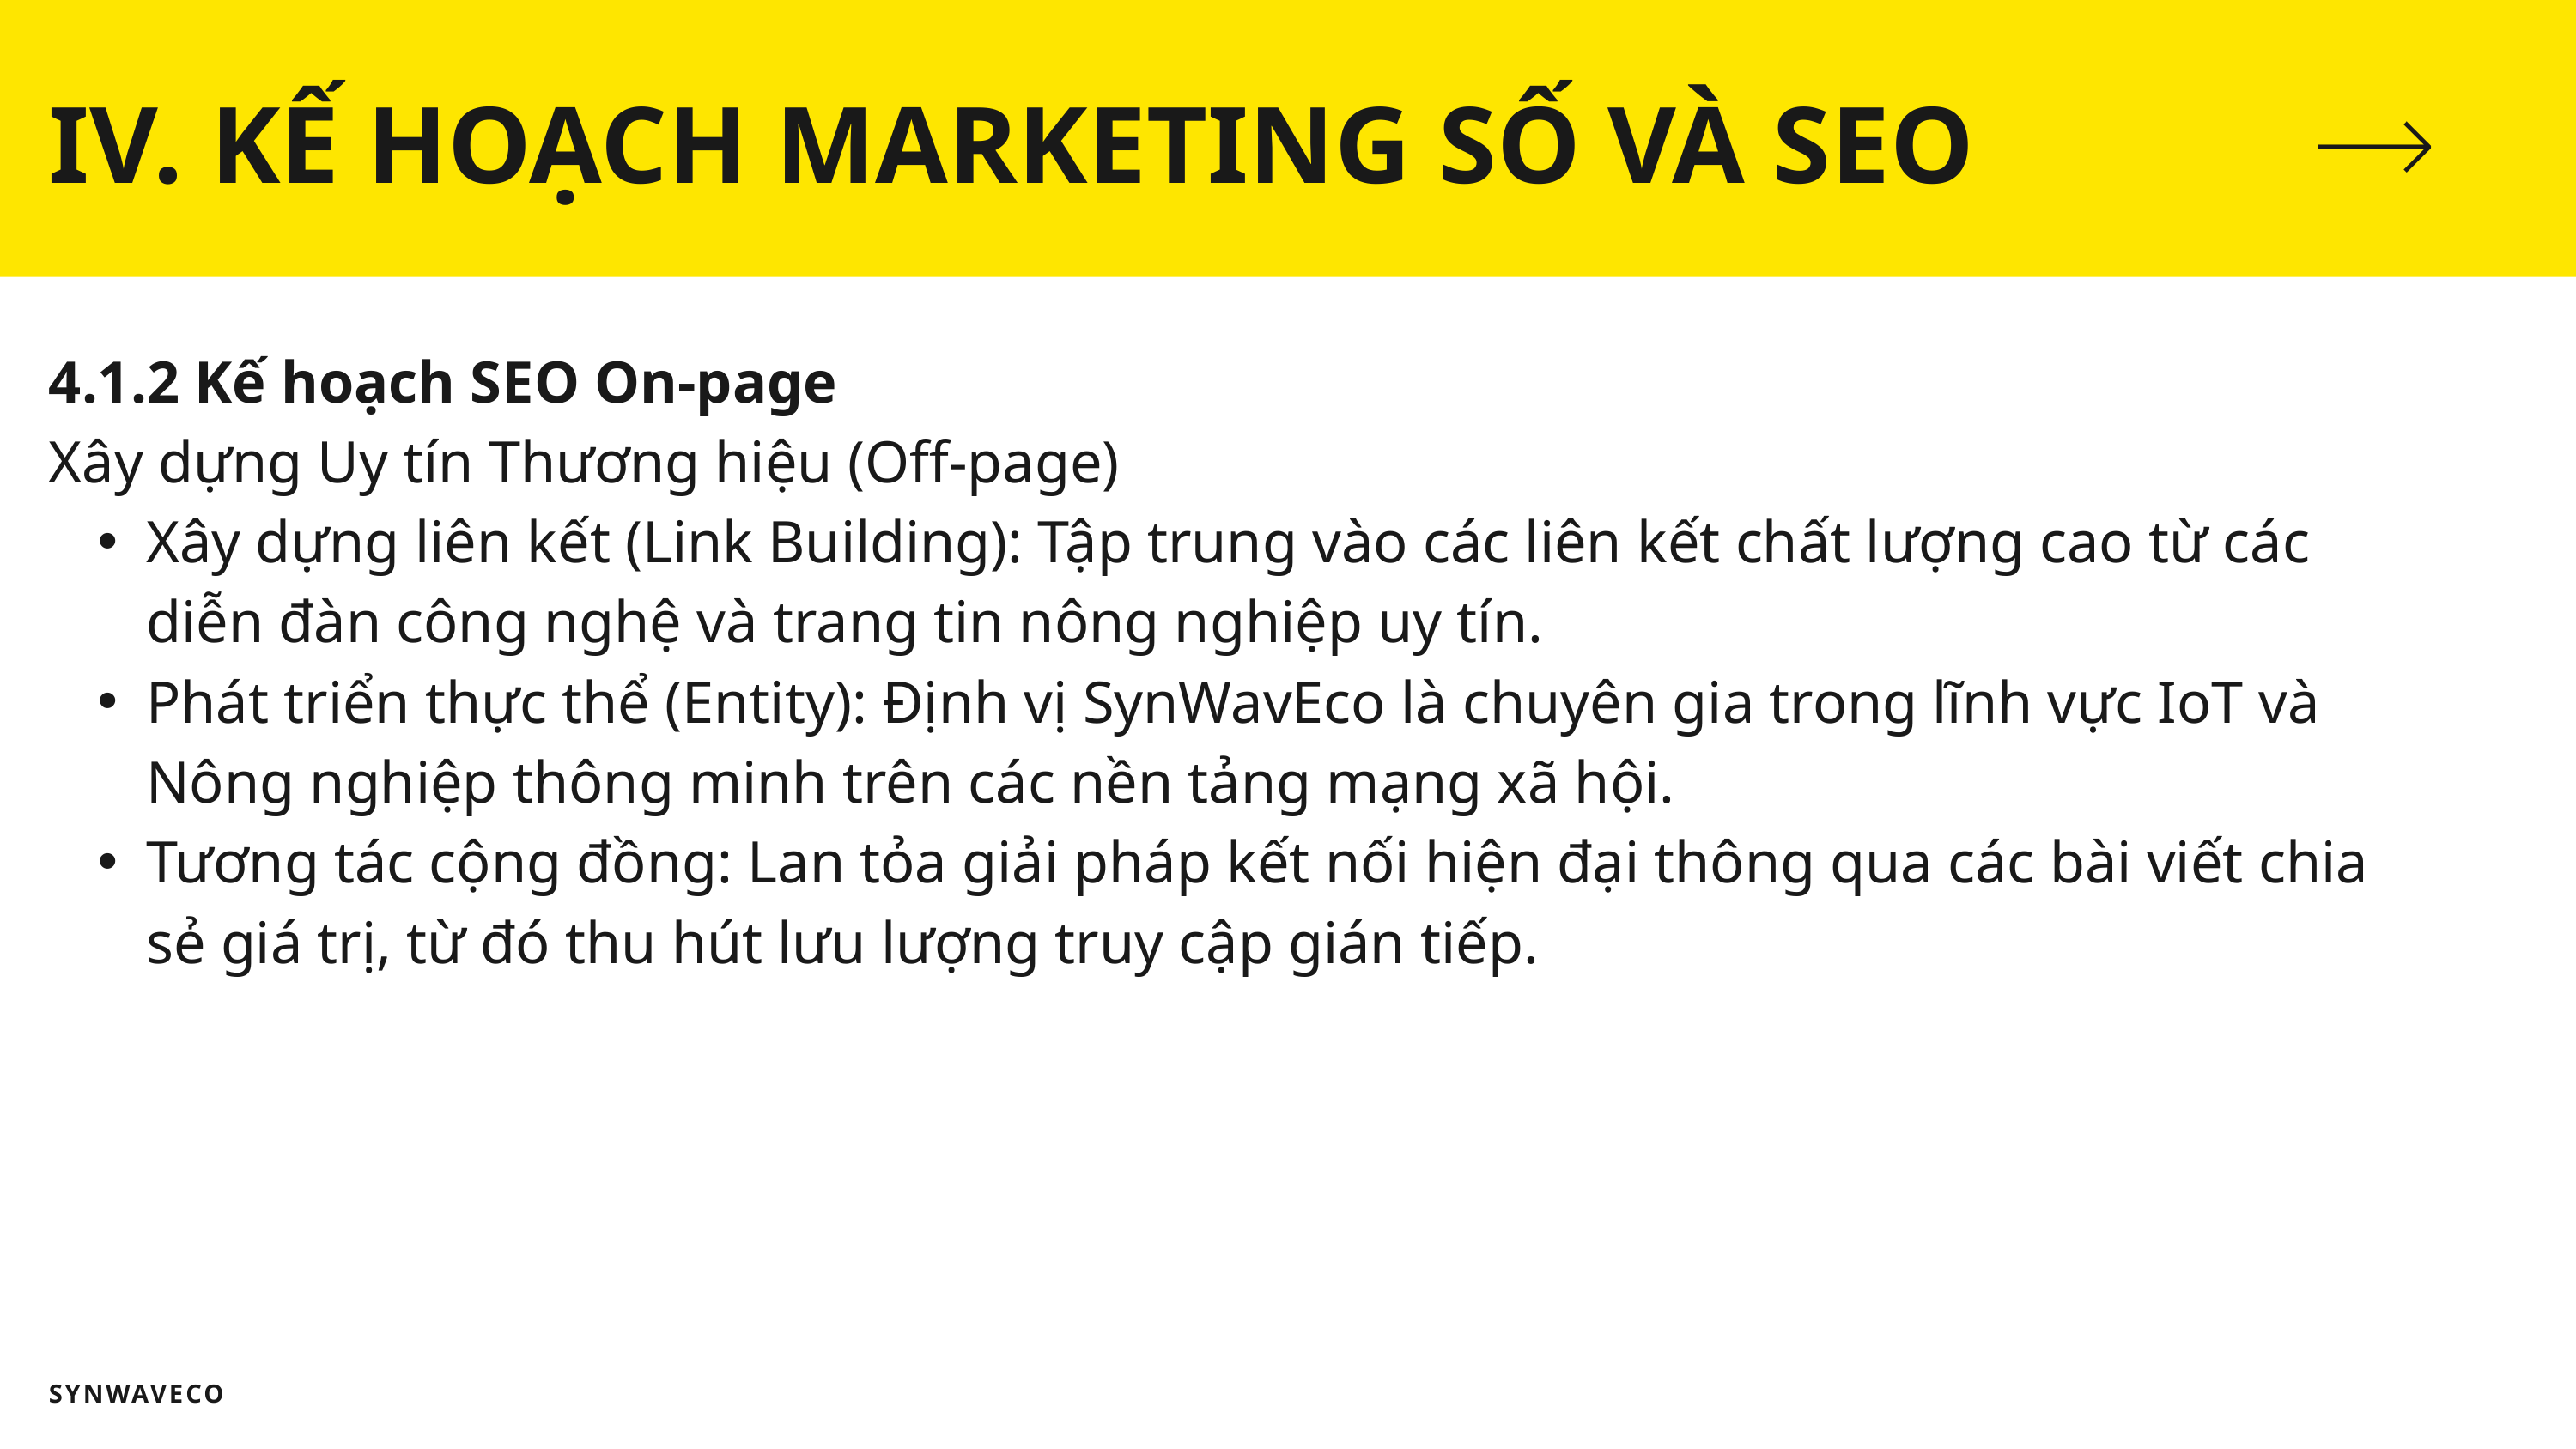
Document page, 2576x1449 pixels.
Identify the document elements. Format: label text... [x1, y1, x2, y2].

text_box [0, 0, 2576, 277]
text_box IV. KẾ HOẠCH MARKETING SỐ VÀ SEO [48, 99, 2066, 205]
text_box SYNWAVECO [48, 1378, 1021, 1409]
text_box 4.1.2 Kế hoạch SEO On-page Xây dựng Uy tín Thương hiệu (Off-page) Xây dựng liên kết (Link Building): Tập trung vào các liên kết chất lượng cao từ các diễn đàn công nghệ và trang tin nông nghiệp uy tín. Phát triển thực thể (Entity): Định vị SynWavEco là chuyên gia trong lĩnh vực IoT và Nông nghiệp thông minh trên các nền tảng mạng xã hội. Tương tác cộng đồng: Lan tỏa giải pháp kết nối hiện đại thông qua các bài viết chia sẻ giá trị, từ đó thu hút lưu lượng truy cập gián tiếp. [48, 334, 2432, 1216]
text_box [2318, 121, 2432, 173]
